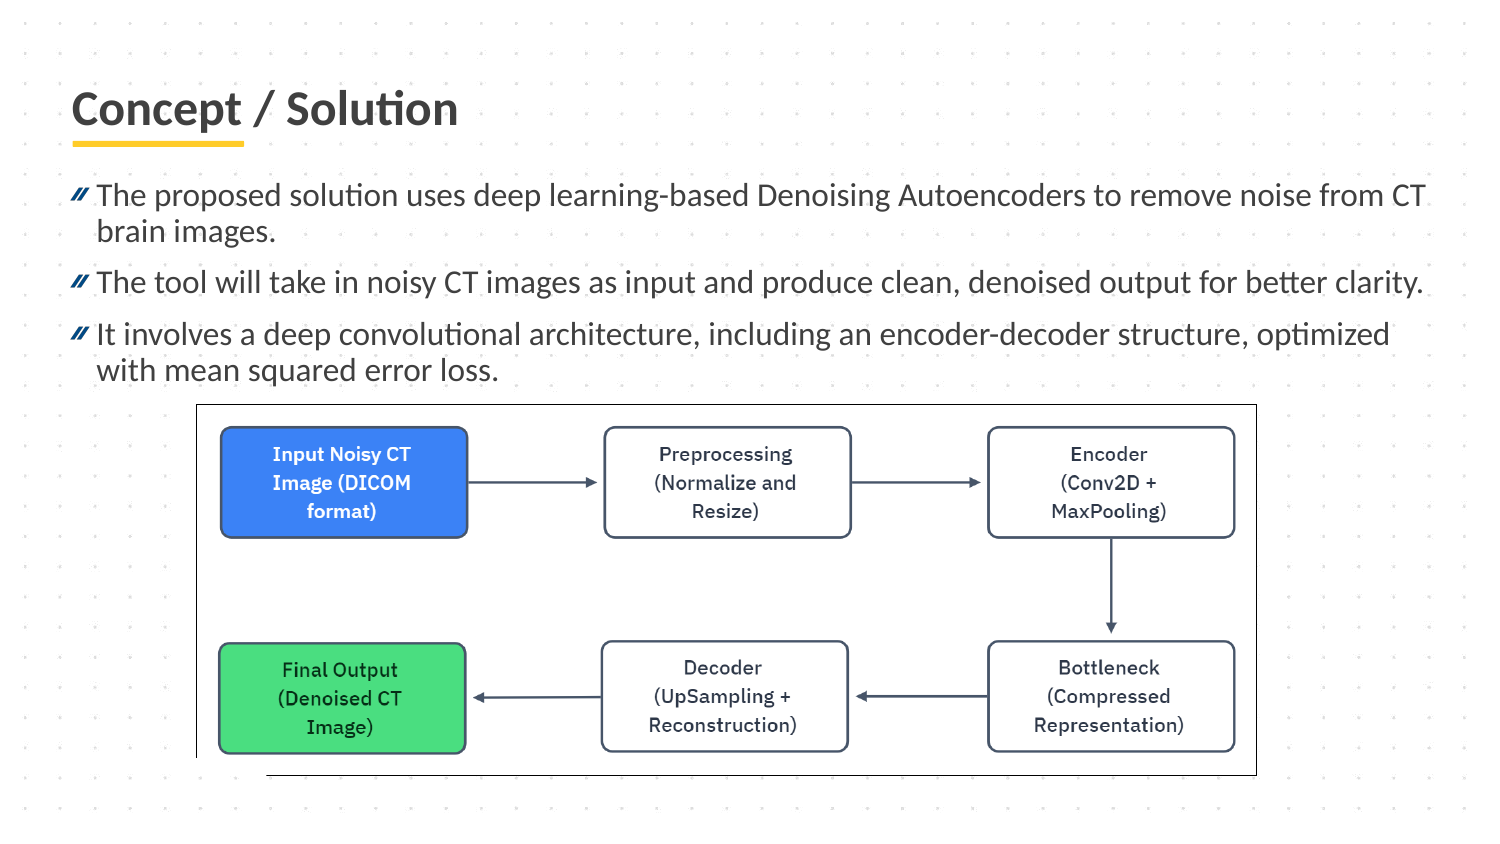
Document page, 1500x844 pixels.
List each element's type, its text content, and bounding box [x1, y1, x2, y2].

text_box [196, 404, 1257, 777]
list The proposed solution uses deep learning-based Denoising Autoencoders to remove noise from CT brain images. The tool will take in noisy CT images as input and produce clean, denoised output for better clarity. It involves a deep convolutional architecture, including an encoder-decoder structure, optimized with mean squared error loss. [57, 172, 1458, 440]
title Concept / Solution [57, 0, 1458, 145]
picture [7, 6, 1493, 838]
